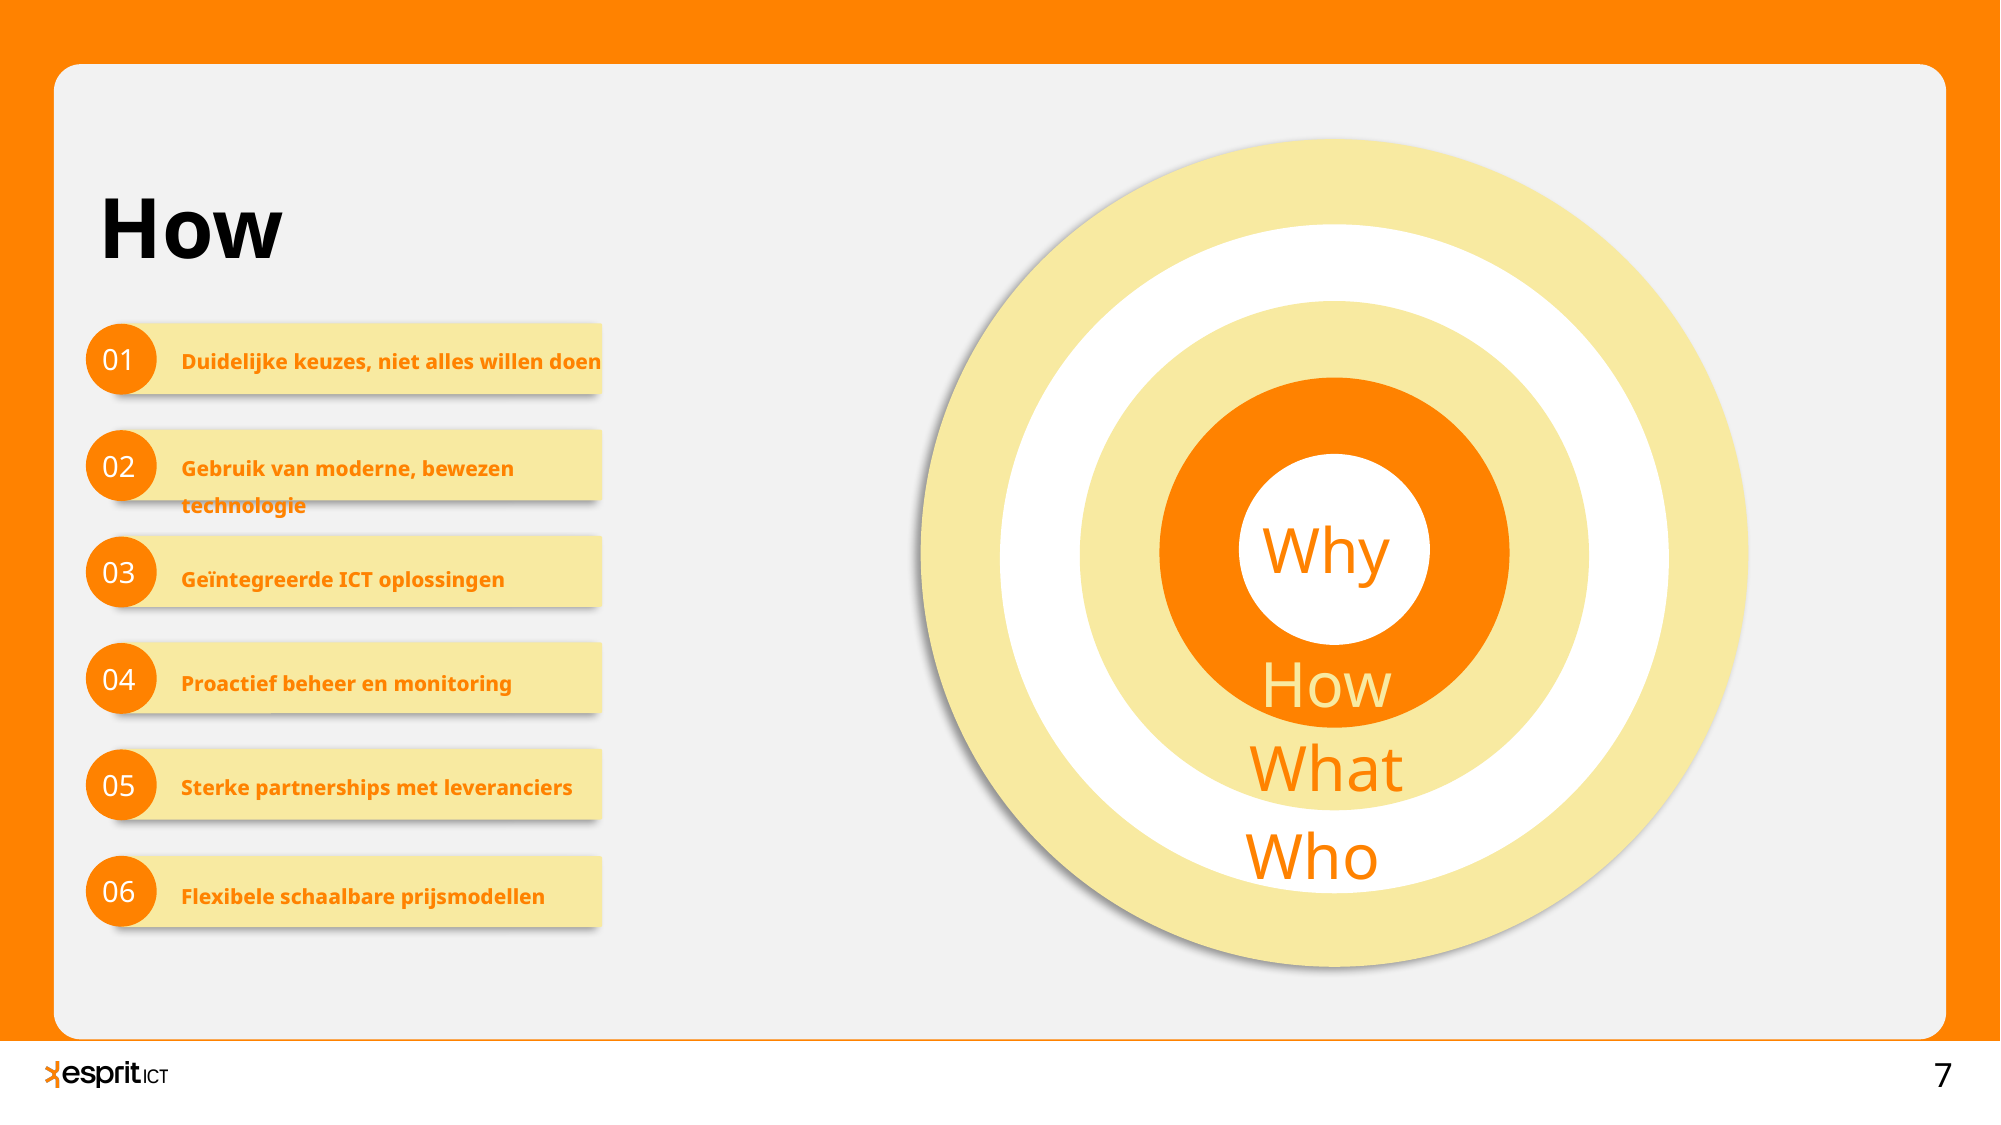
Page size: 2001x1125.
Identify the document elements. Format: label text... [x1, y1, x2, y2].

text_box [1164, 375, 1505, 503]
text_box Proactief beheer en monitoring [166, 650, 717, 718]
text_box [1127, 503, 1512, 902]
text_box [0, 0, 2000, 1042]
text_box [124, 747, 604, 822]
text_box Geïntegreerde ICT oplossingen [166, 546, 717, 614]
text_box [1078, 299, 1591, 741]
text_box [1249, 452, 1420, 503]
list Duidelijke keuzes, niet alles willen doen [166, 328, 717, 397]
text_box Flexibele schaalbare prijsmodellen [166, 863, 717, 932]
text_box 04 [84, 641, 159, 716]
text_box Sterke partnerships met leveranciers [166, 755, 717, 823]
text_box [919, 137, 1750, 969]
text_box [126, 854, 604, 929]
text_box [998, 222, 1671, 845]
text_box [121, 321, 604, 396]
text_box 01 [84, 322, 159, 397]
text_box [127, 428, 604, 503]
text_box [121, 640, 604, 715]
text_box [52, 62, 1948, 1041]
text_box 02 [84, 428, 159, 503]
text_box Gebruik van moderne, bewezen technologie [166, 435, 603, 504]
text_box 03 [84, 535, 159, 610]
list How [84, 179, 634, 286]
picture [45, 1061, 168, 1088]
text_box 05 [84, 747, 159, 822]
text_box 06 [84, 854, 159, 929]
text_box [120, 534, 604, 609]
